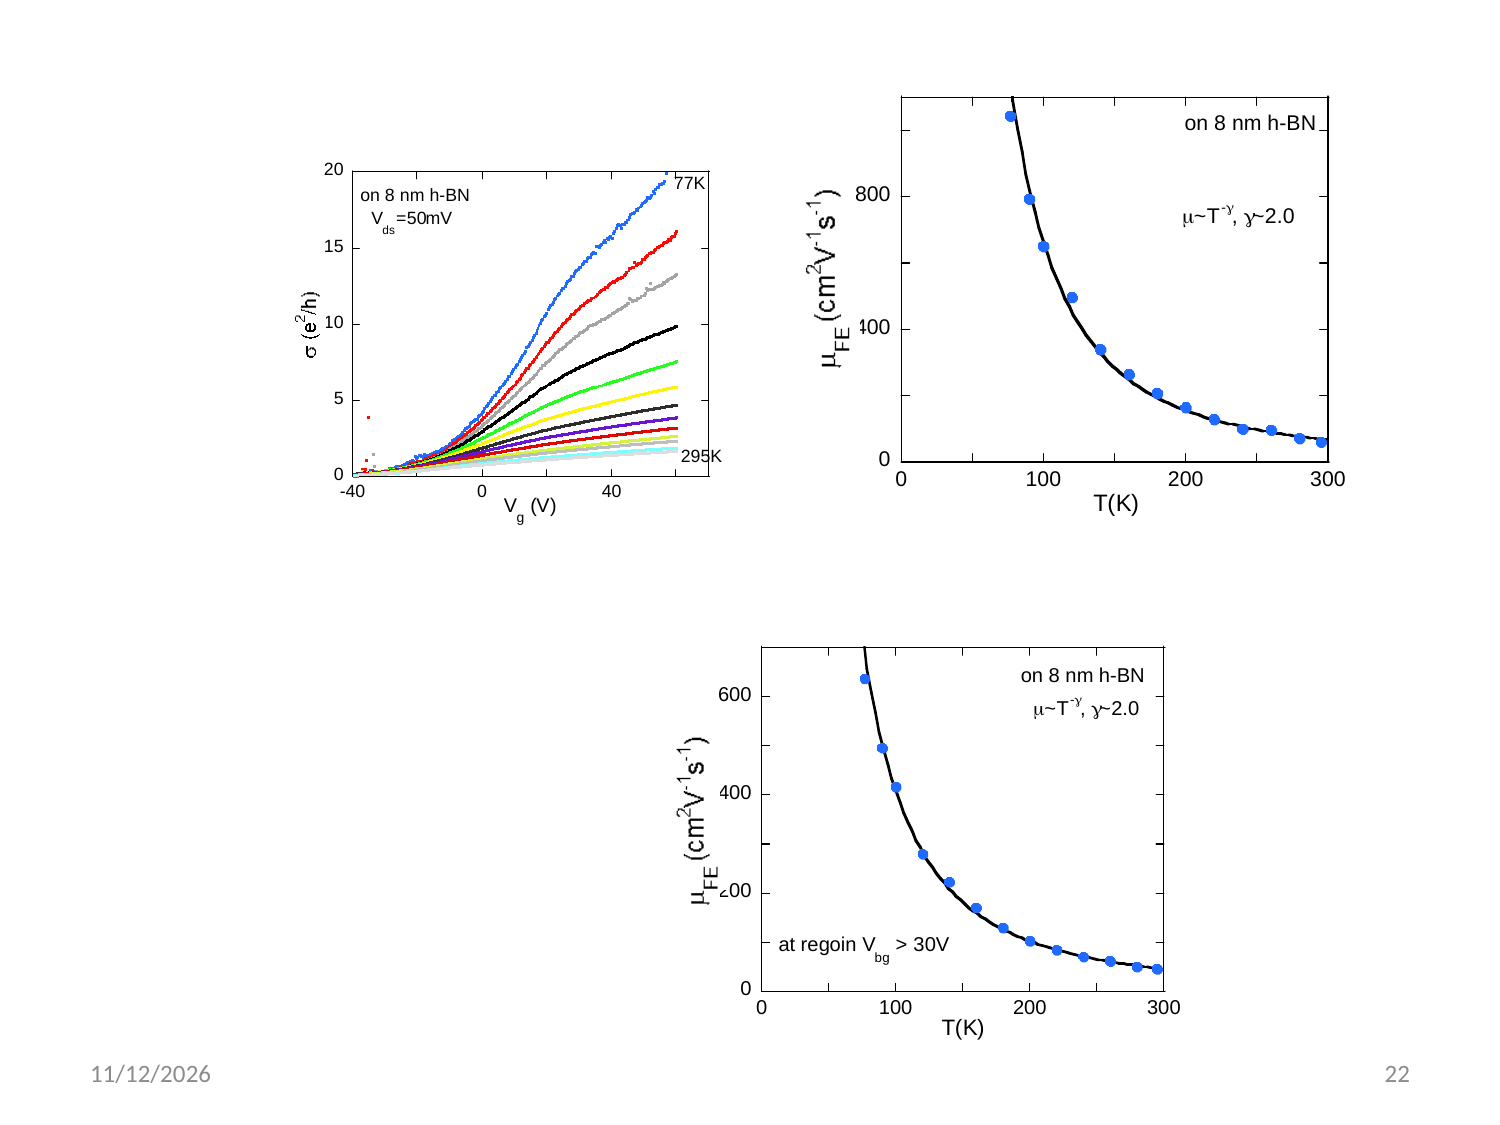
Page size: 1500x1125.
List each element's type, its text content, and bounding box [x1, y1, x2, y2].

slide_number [75, 1042, 425, 1103]
slide_number 22 [1074, 1042, 1425, 1103]
picture [224, 0, 1396, 533]
picture [649, 562, 1251, 1046]
